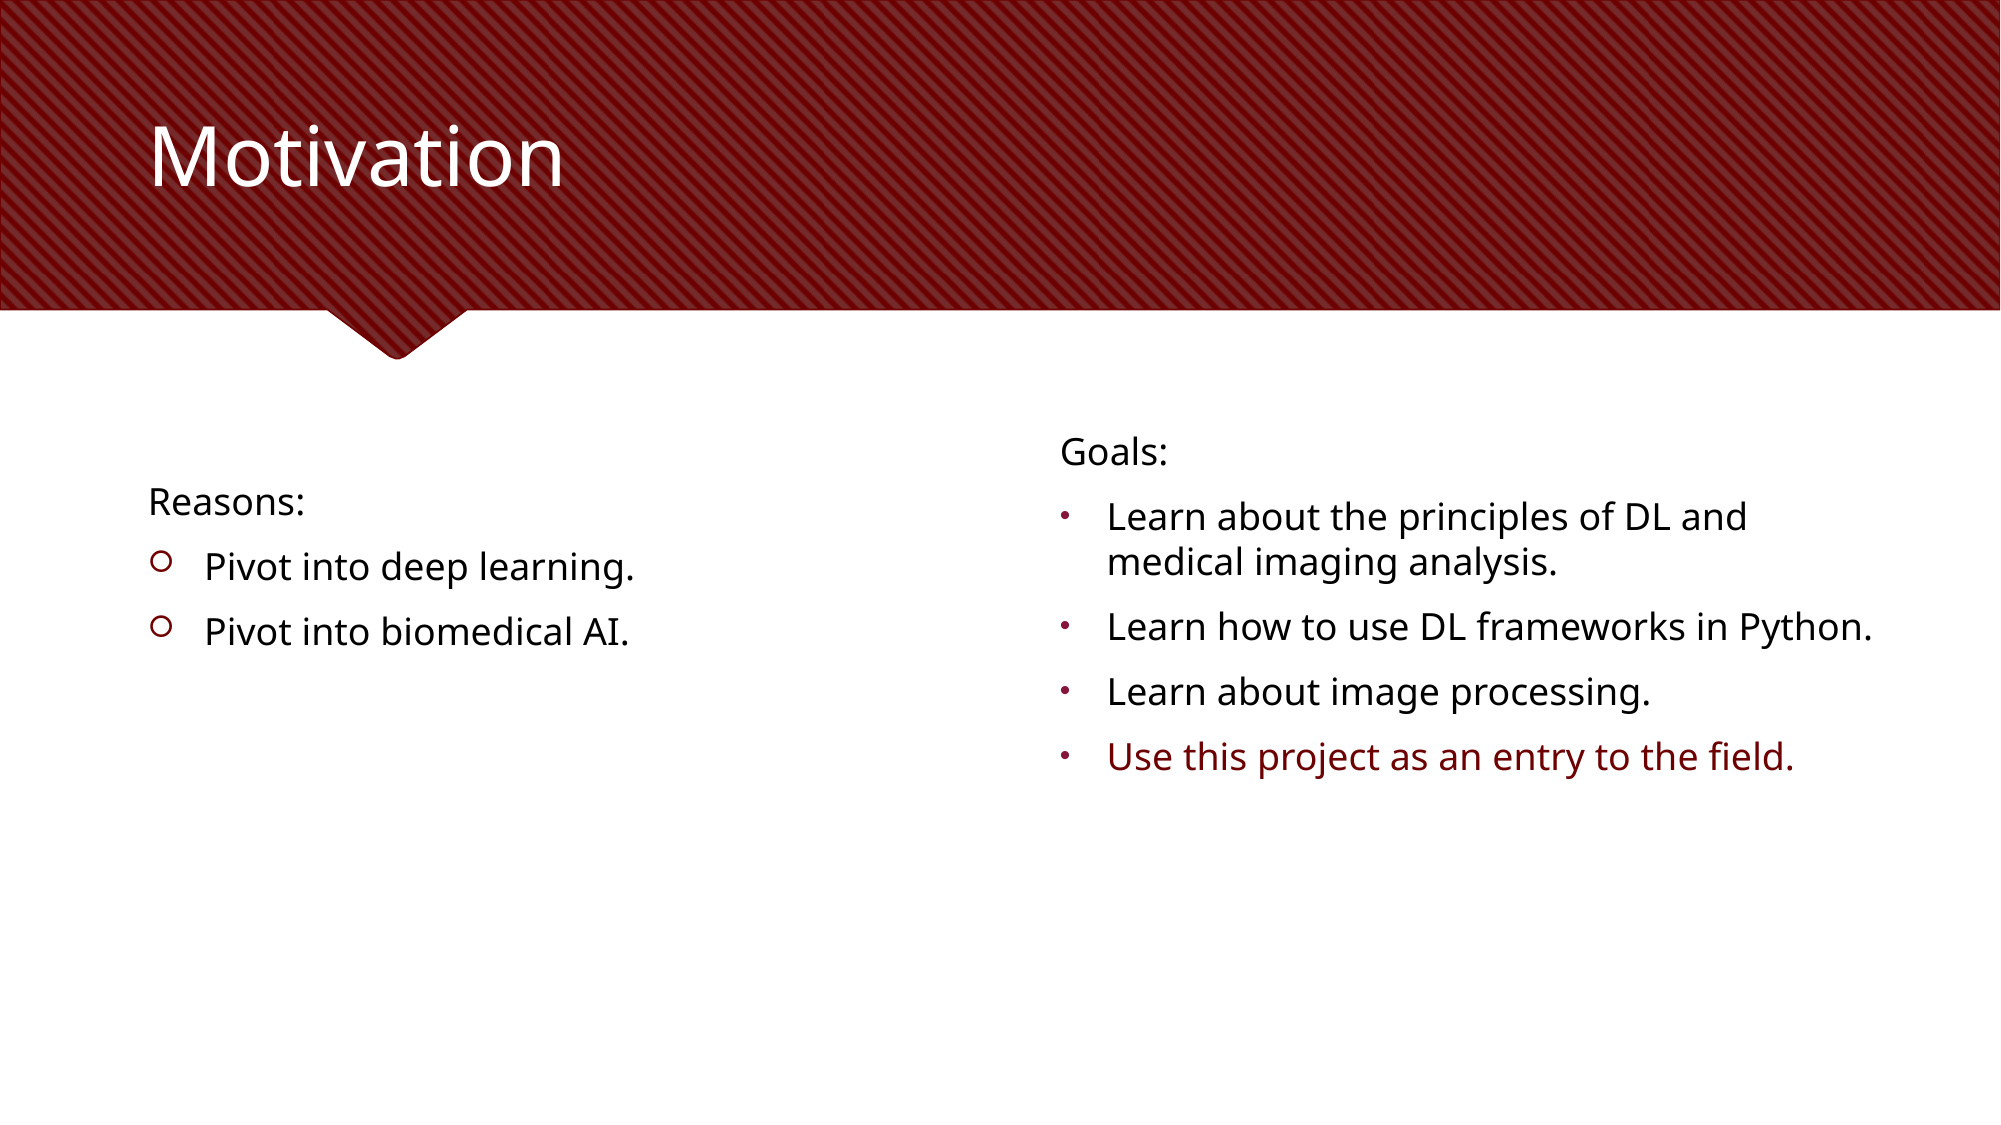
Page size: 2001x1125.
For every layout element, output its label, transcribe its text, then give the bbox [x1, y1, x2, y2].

list Reasons: Pivot into deep learning. Pivot into biomedical AI. [132, 364, 984, 768]
title Motivation [132, 73, 1868, 233]
text_box Goals: Learn about the principles of DL and medical imaging analysis. Learn how to use DL frameworks in Python. Learn about image processing. Use this project as an entry to the field. [1044, 385, 1896, 821]
